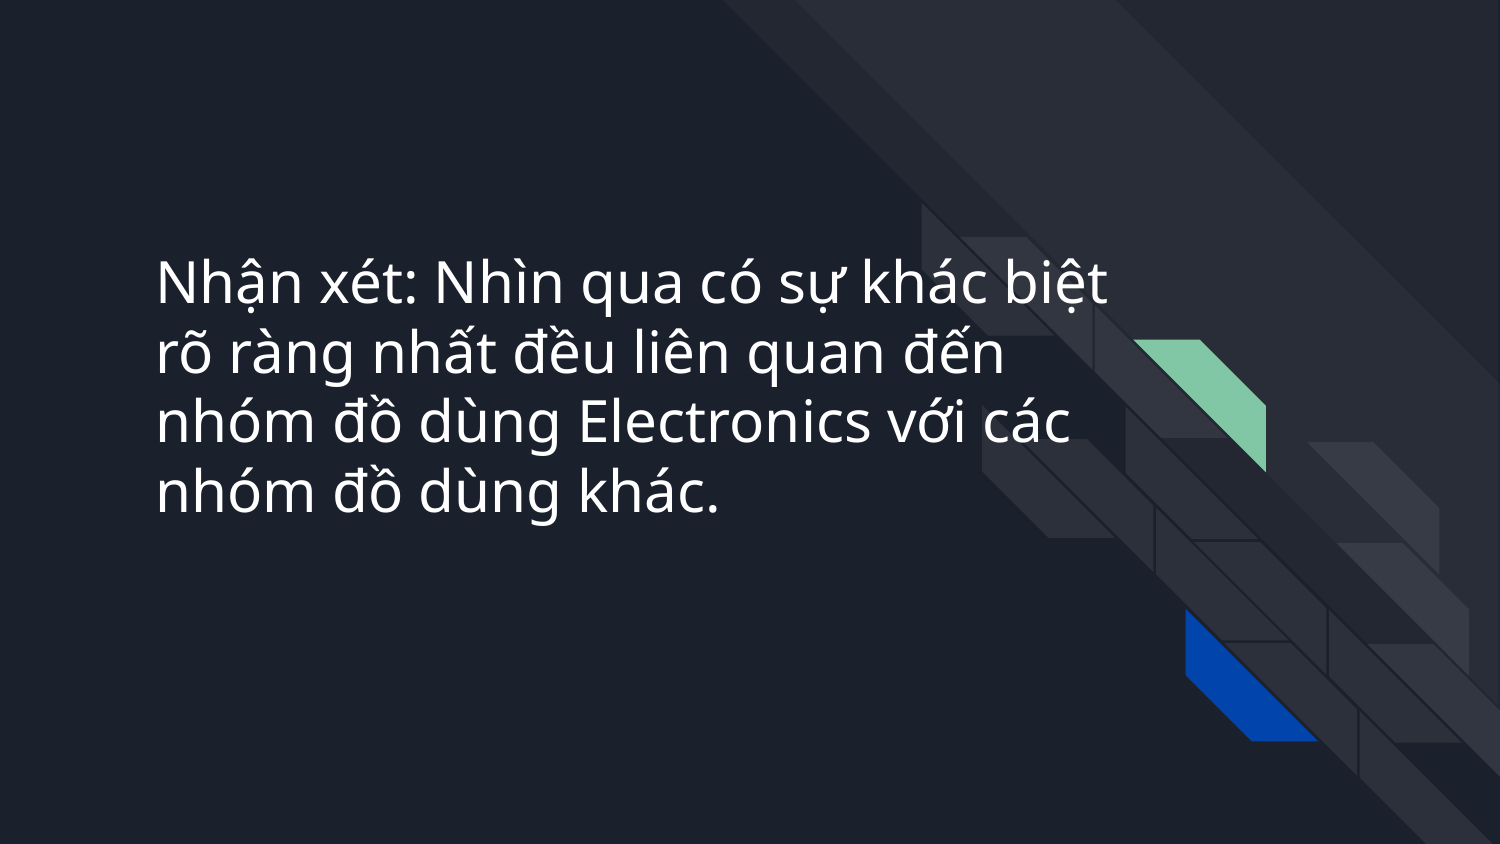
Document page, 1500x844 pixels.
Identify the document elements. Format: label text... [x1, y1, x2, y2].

title Nhận xét: Nhìn qua có sự khác biệt rõ ràng nhất đều liên quan đến nhóm đồ dùng Electronics với các nhóm đồ dùng khác. [140, 49, 1182, 720]
